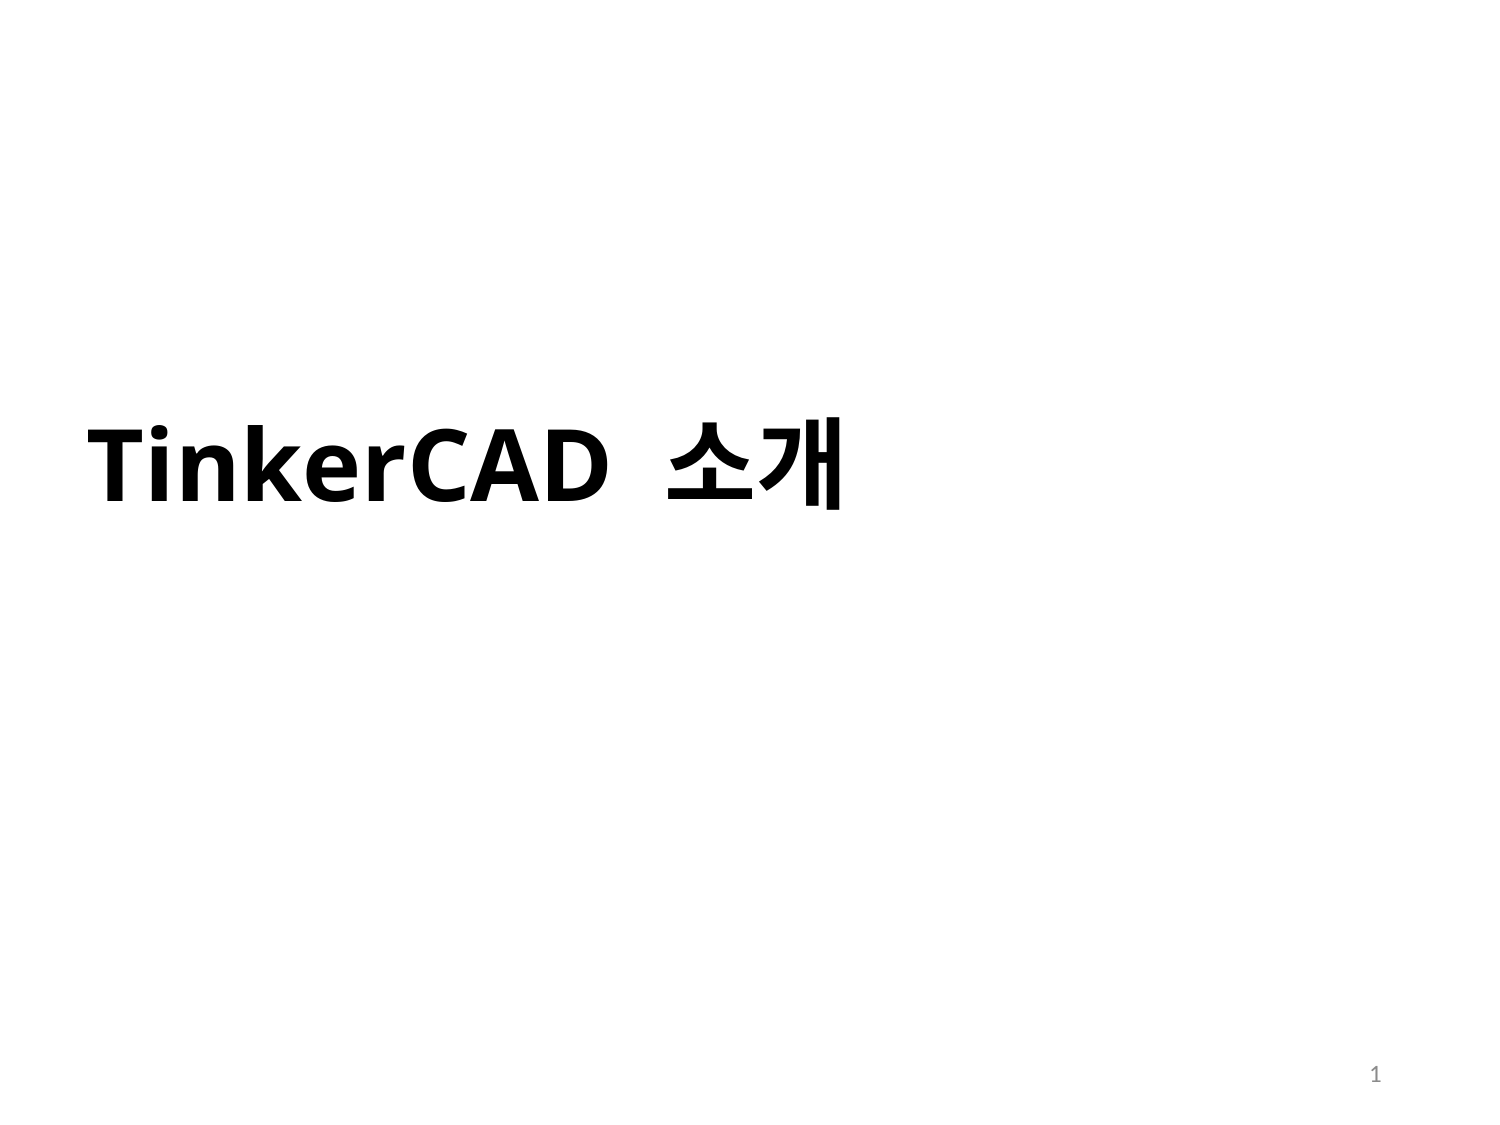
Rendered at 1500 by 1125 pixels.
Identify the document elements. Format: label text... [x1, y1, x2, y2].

title TinkerCAD 소개 [71, 285, 1424, 531]
slide_number 1 [1059, 1042, 1397, 1103]
